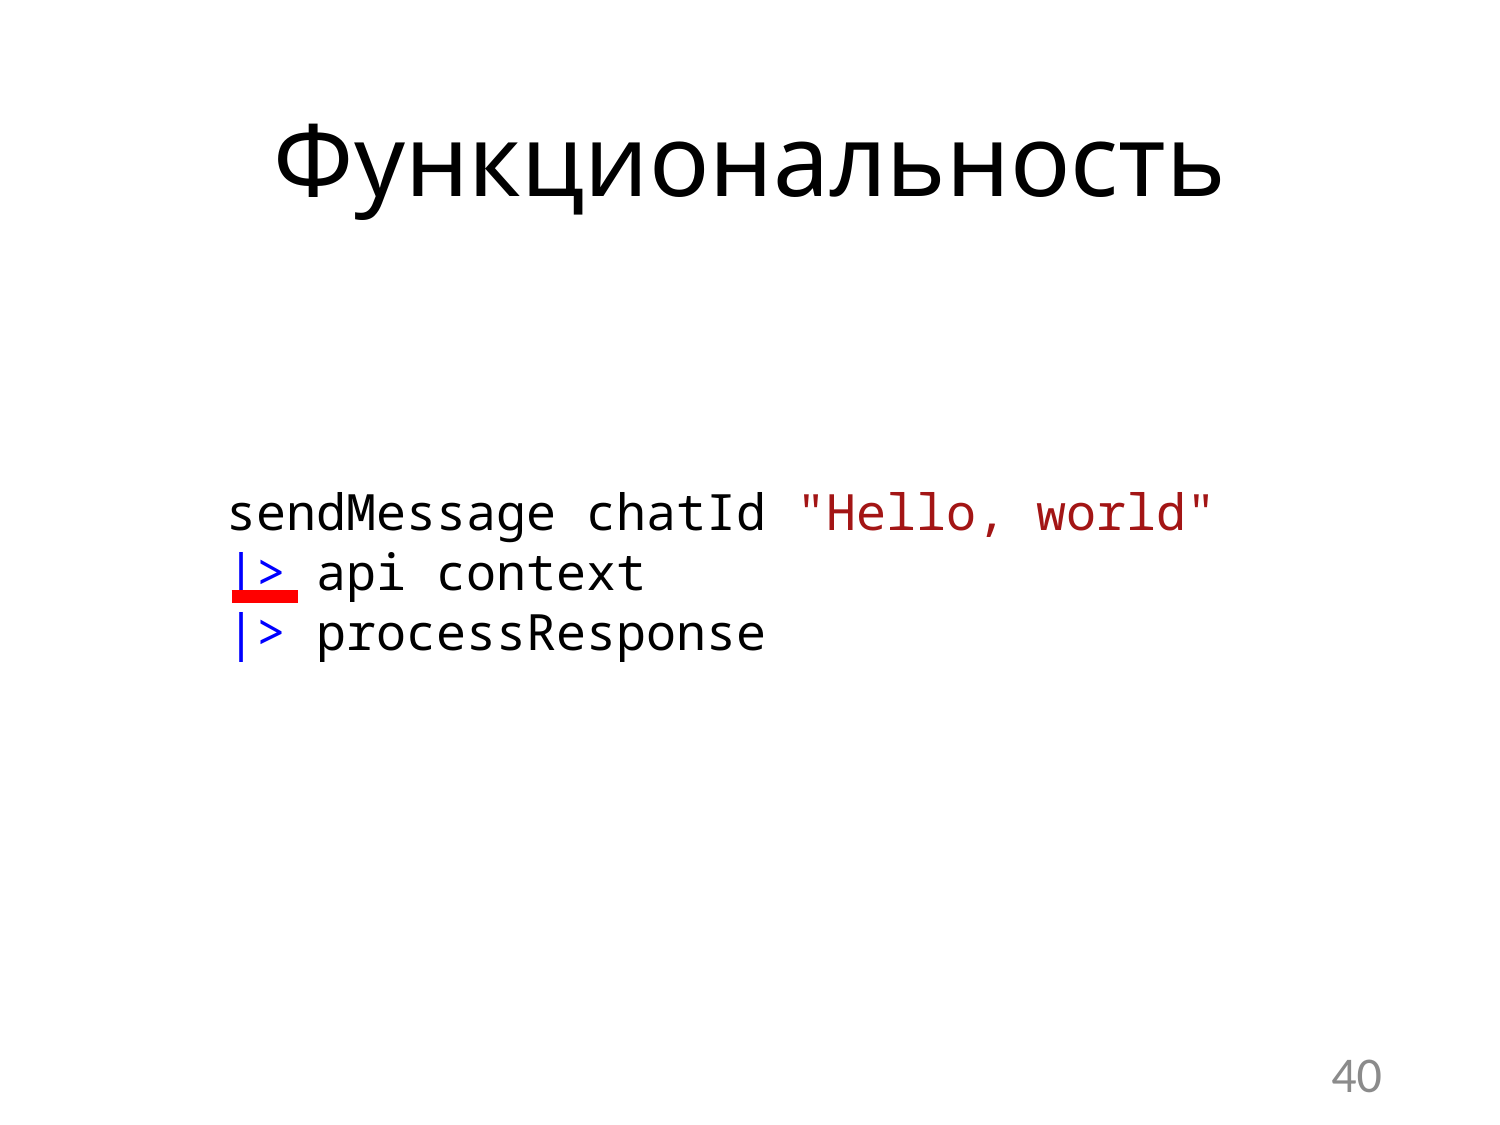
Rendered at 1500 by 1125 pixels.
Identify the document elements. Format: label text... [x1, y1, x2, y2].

text_box sendMessage chatId "Hello, world" |> api context |> processResponse [211, 472, 1289, 668]
text_box Функциональность [259, 88, 1241, 224]
slide_number 40 [1059, 1042, 1397, 1103]
